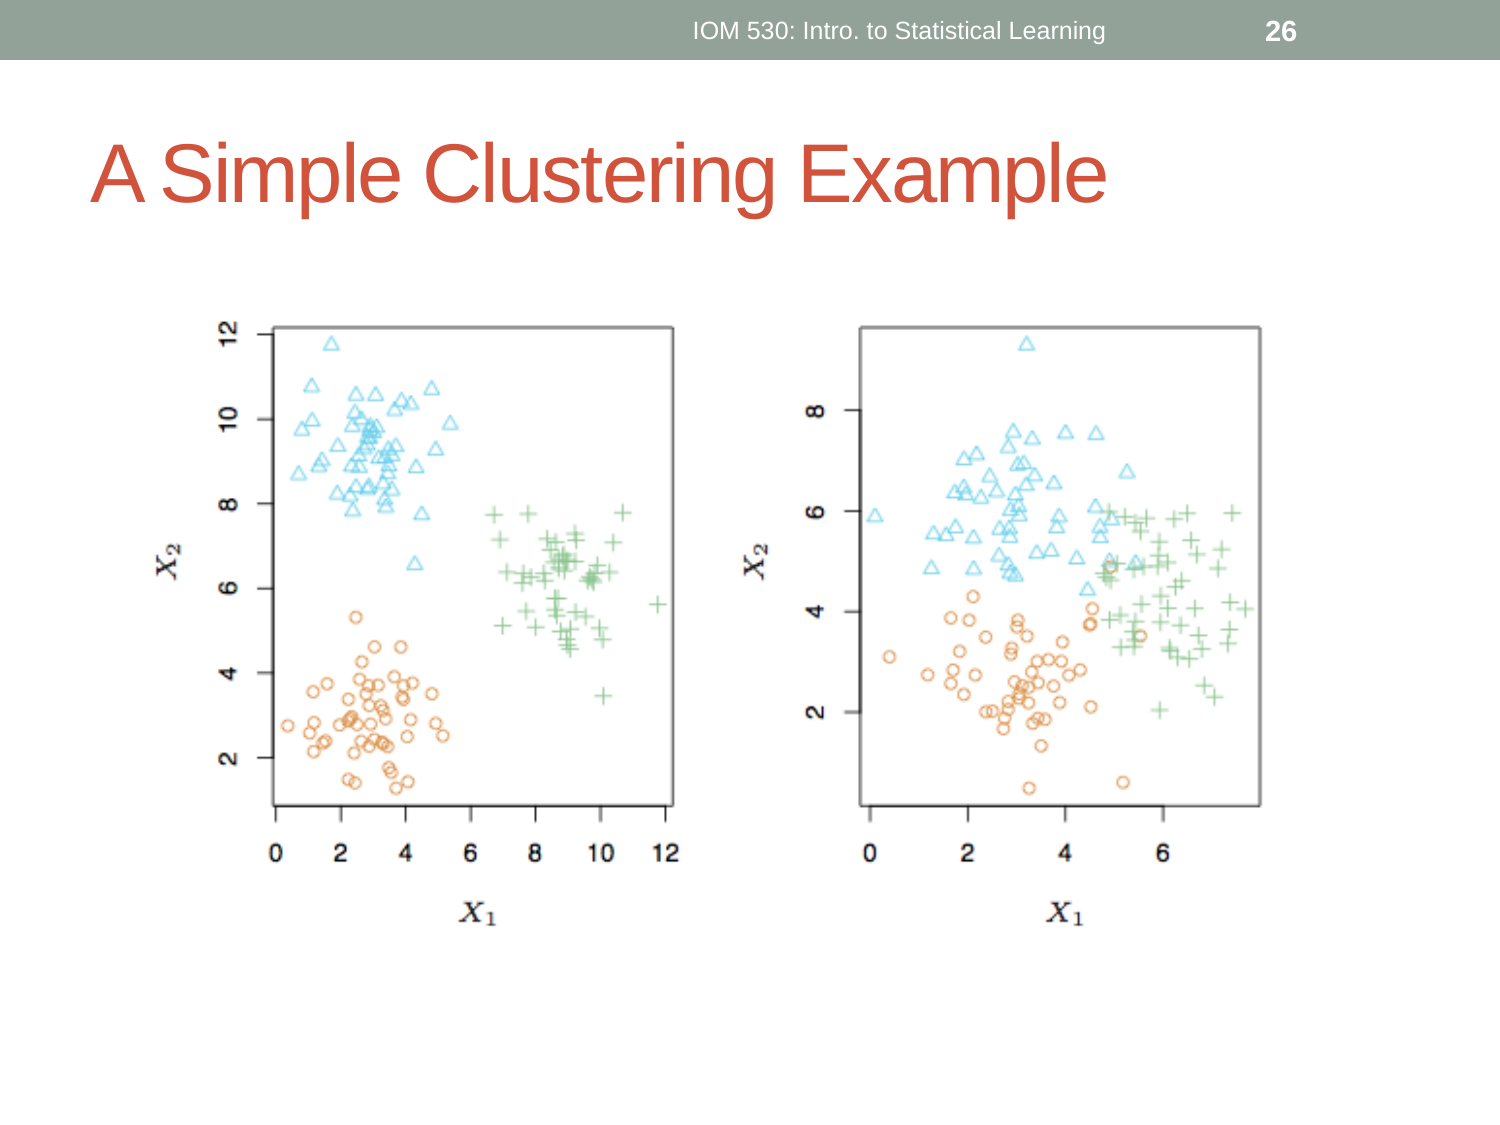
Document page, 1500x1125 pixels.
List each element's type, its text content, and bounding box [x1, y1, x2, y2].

footer IOM 530: Intro. to Statistical Learning [562, 3, 1238, 57]
slide_number 26 [1250, 3, 1425, 57]
title A Simple Clustering Example [75, 87, 1425, 250]
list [149, 262, 1338, 967]
